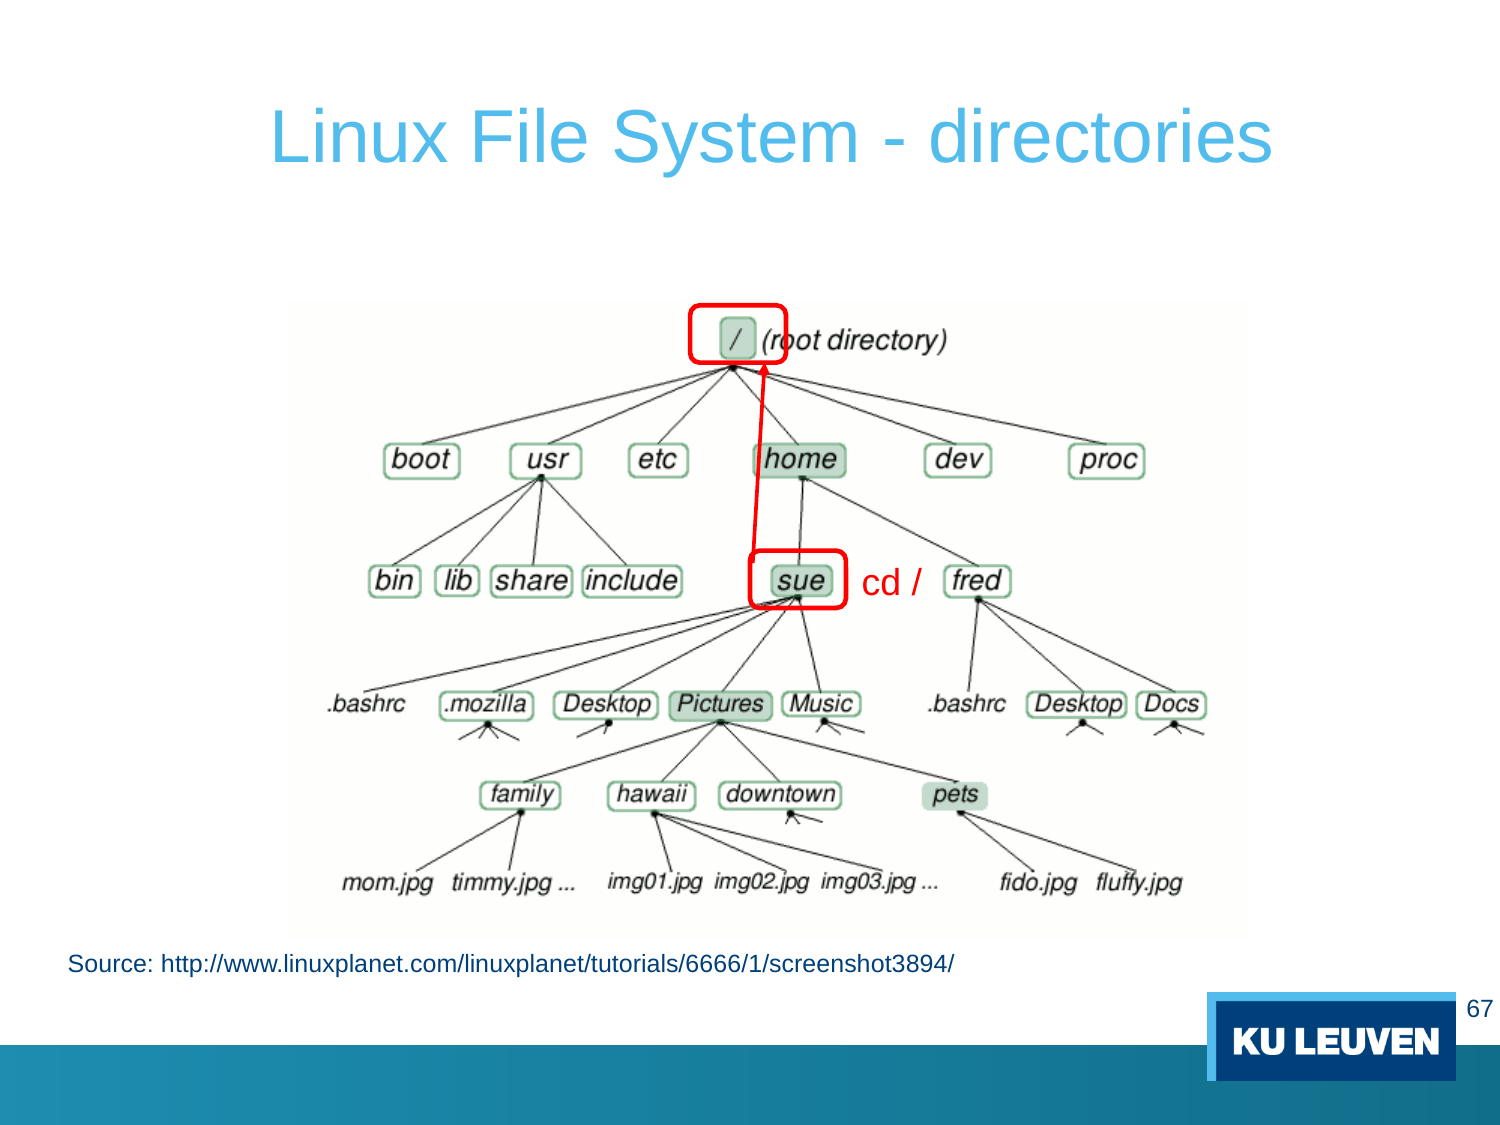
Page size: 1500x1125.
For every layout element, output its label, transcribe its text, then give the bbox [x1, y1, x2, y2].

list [287, 300, 1248, 940]
title Linux File System - directories [88, 29, 1456, 178]
picture [1207, 992, 1456, 1081]
text_box Source: http://www.linuxplanet.com/linuxplanet/tutorials/6666/1/screenshot3894/ [53, 940, 1424, 986]
slide_number 67 [1340, 992, 1495, 1040]
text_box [752, 361, 765, 564]
